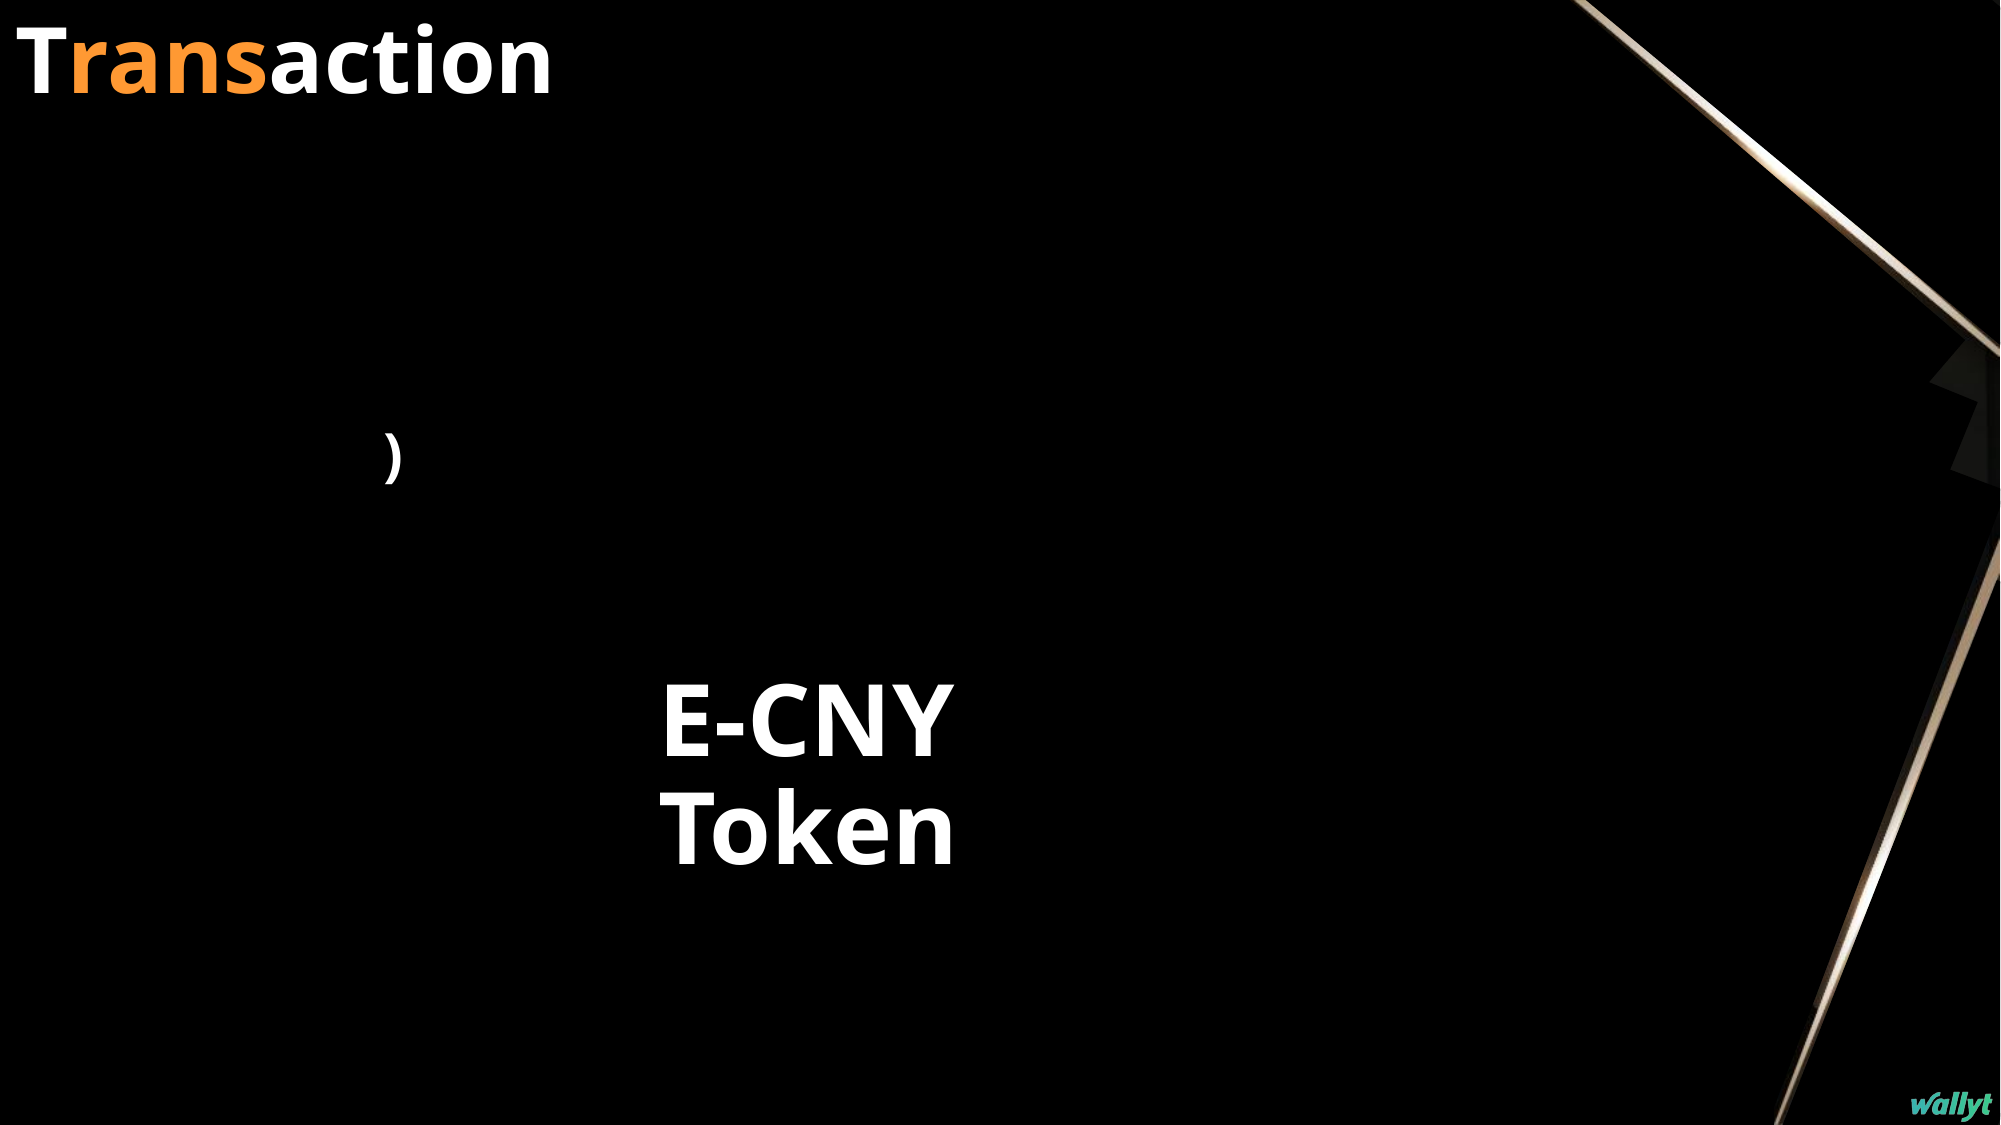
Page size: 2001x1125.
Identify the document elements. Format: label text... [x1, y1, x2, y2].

text_box Re-Centralized Transaction [0, 9, 1021, 129]
text_box E-CNY Token [638, 701, 1173, 856]
picture [1571, 0, 2000, 488]
picture [1907, 1087, 2000, 1125]
picture [1774, 510, 2000, 1125]
